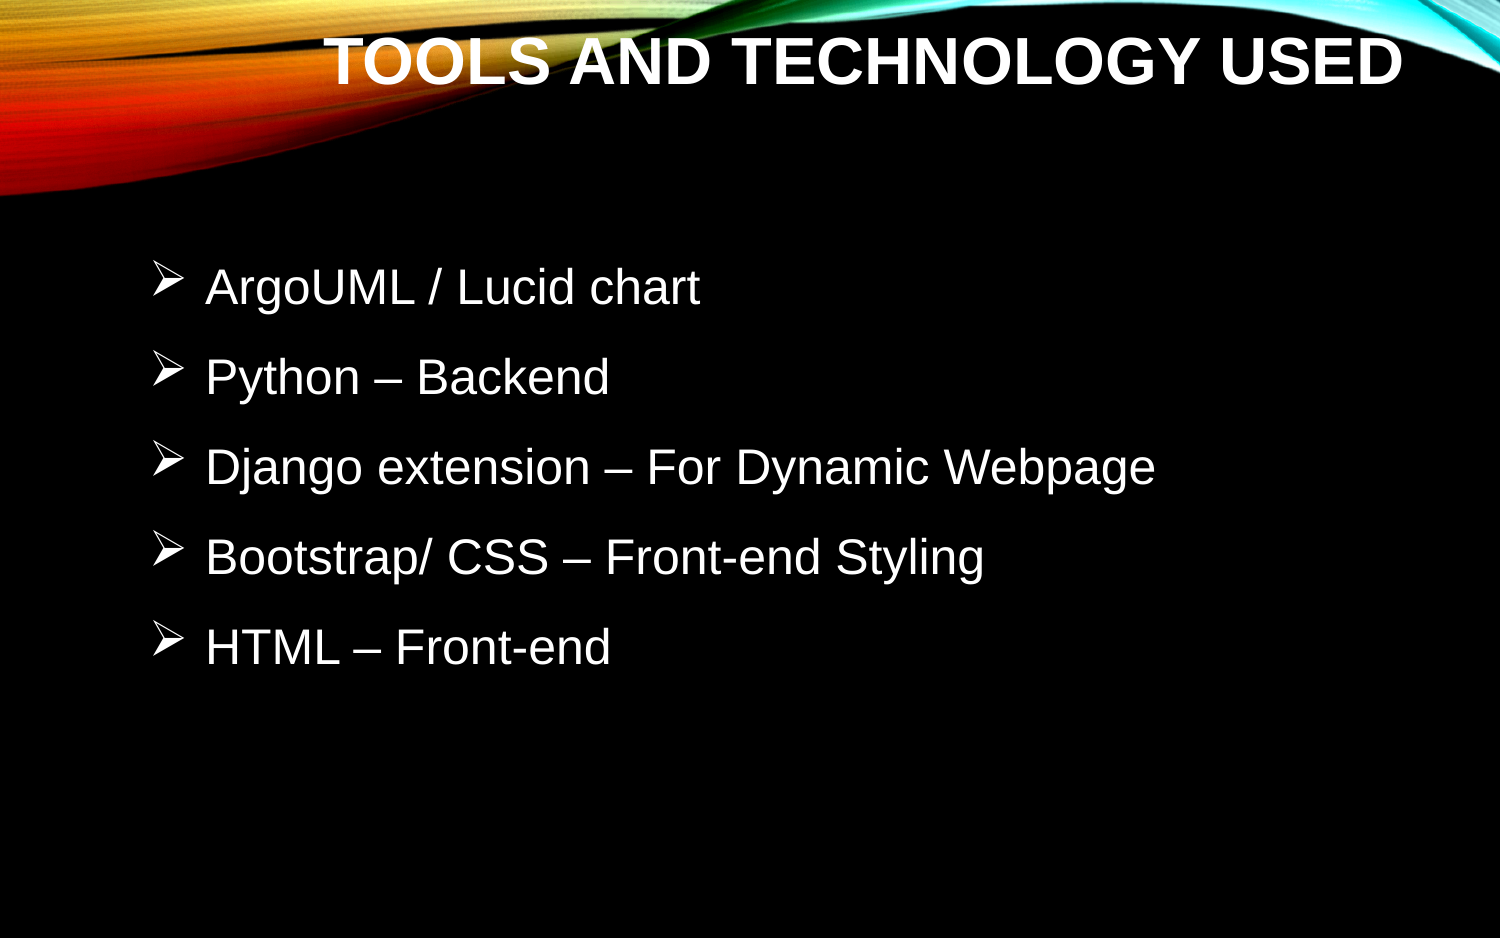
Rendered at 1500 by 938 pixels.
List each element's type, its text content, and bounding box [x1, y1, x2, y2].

title Tools and Technology used [308, 11, 1464, 179]
picture [0, 0, 1500, 197]
list ArgoUML / Lucid chart Python – Backend Django extension – For Dynamic Webpage Bootstrap/ CSS – Front-end Styling HTML – Front-end [133, 209, 1375, 778]
